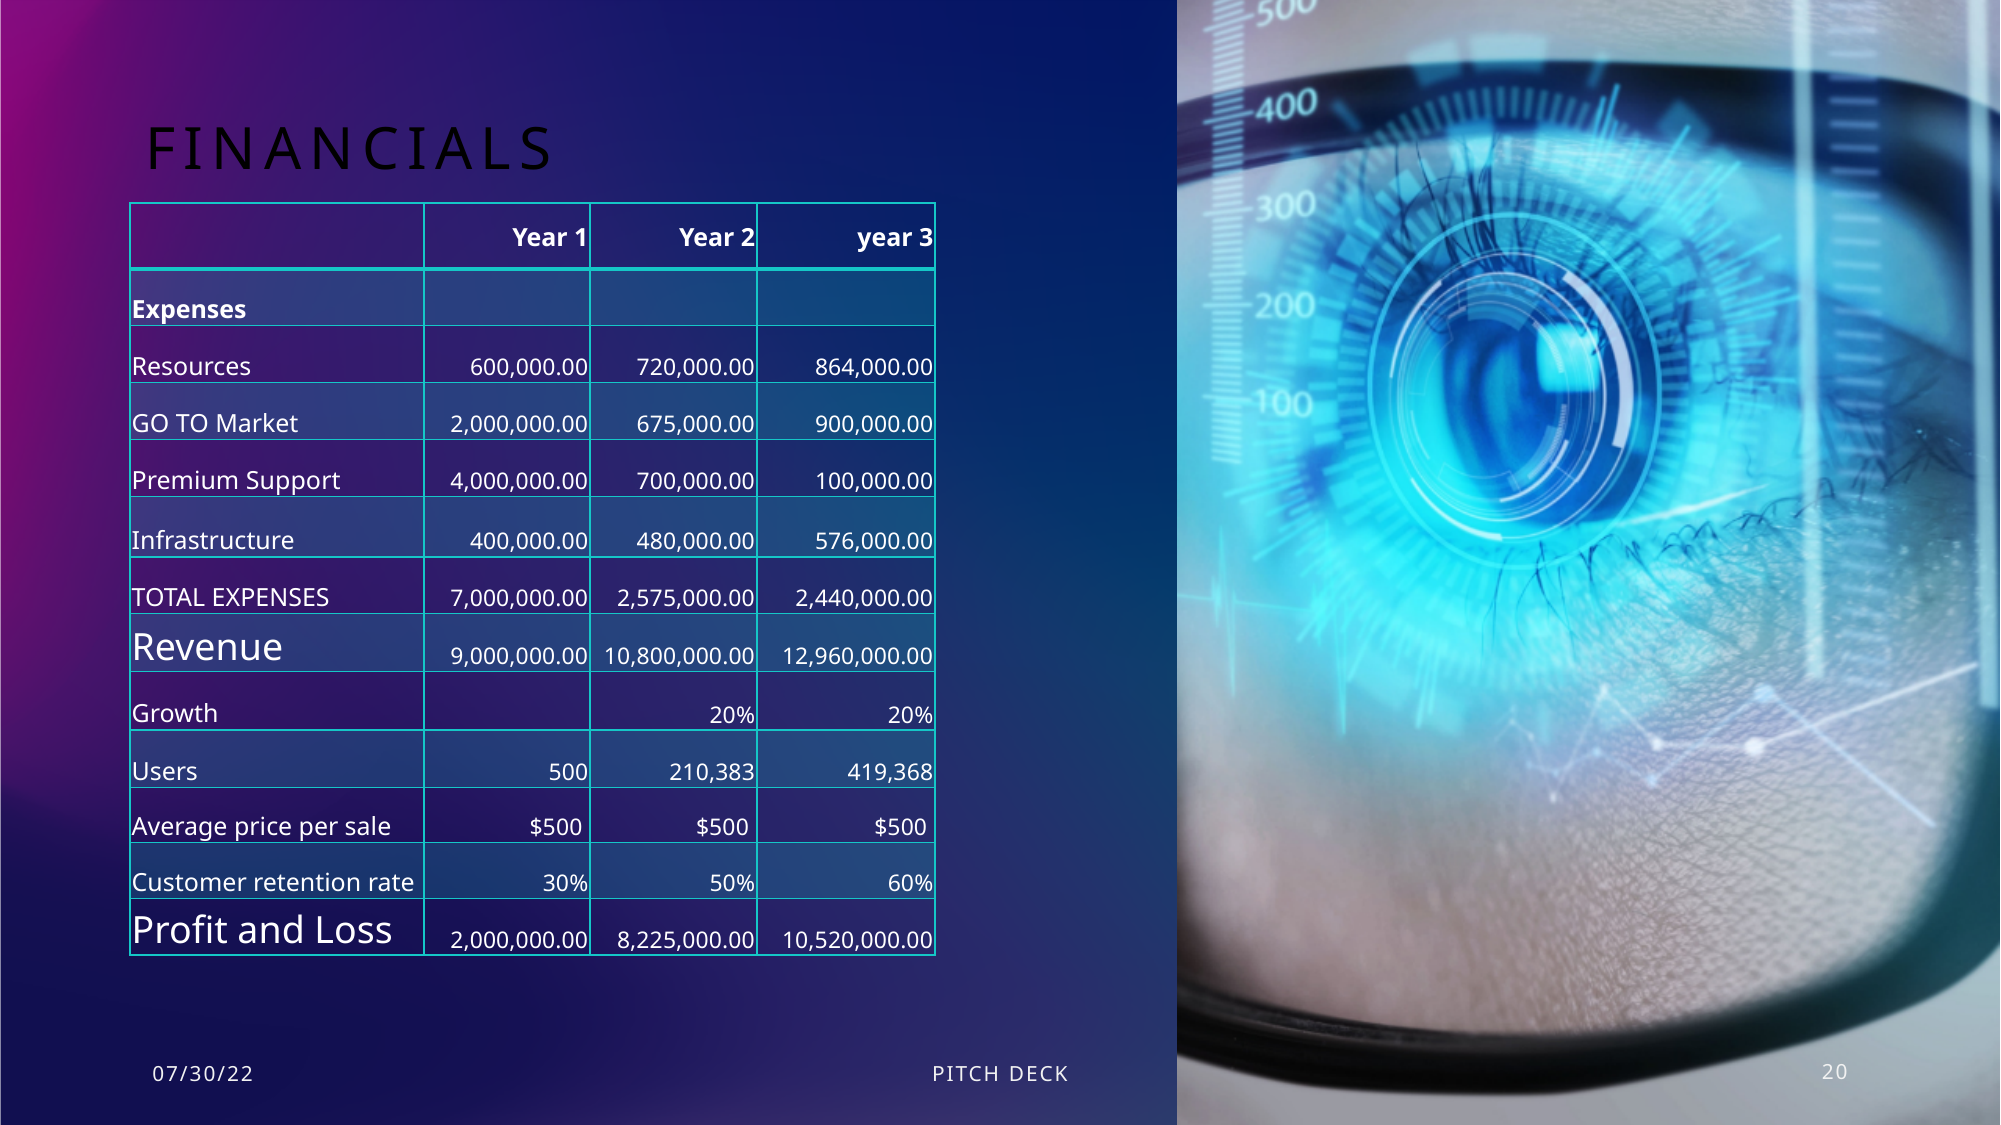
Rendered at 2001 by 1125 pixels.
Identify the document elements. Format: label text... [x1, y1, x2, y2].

table_cell 2,575,000.00 [591, 558, 756, 613]
table_cell 8,225,000.00 [591, 899, 756, 954]
table_cell 50% [591, 843, 756, 898]
table_cell Growth [131, 672, 423, 729]
table_cell Premium Support [131, 440, 423, 496]
table_cell 12,960,000.00 [758, 614, 934, 671]
table_cell 7,000,000.00 [425, 558, 589, 613]
table_cell 400,000.00 [425, 497, 589, 556]
title Financials [130, 117, 929, 178]
table_cell $500 [758, 788, 934, 842]
footer PITCH DECK [662, 1042, 1177, 1103]
table_cell 210,383 [591, 731, 756, 787]
table_cell Users [131, 731, 423, 787]
table_header year 3 [758, 204, 934, 267]
table_cell [591, 271, 756, 325]
table_cell 500 [425, 731, 589, 787]
table_header Year 2 [591, 204, 756, 267]
table_cell 2,000,000.00 [425, 899, 589, 954]
table_cell 864,000.00 [758, 326, 934, 382]
table_cell Resources [131, 326, 423, 382]
table_cell [425, 672, 589, 729]
table_cell GO TO Market [131, 383, 423, 439]
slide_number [137, 1042, 588, 1103]
table_cell 20% [758, 672, 934, 729]
table_cell [758, 271, 934, 325]
table_cell 4,000,000.00 [425, 440, 589, 496]
table_cell Infrastructure [131, 497, 423, 556]
table_cell 720,000.00 [591, 326, 756, 382]
table_cell 700,000.00 [591, 440, 756, 496]
table_cell 419,368 [758, 731, 934, 787]
table_cell 600,000.00 [425, 326, 589, 382]
table_cell 10,800,000.00 [591, 614, 756, 671]
table_cell $500 [425, 788, 589, 842]
picture [0, 0, 2000, 1125]
table_header Year 1 [425, 204, 589, 267]
table_cell 675,000.00 [591, 383, 756, 439]
table_cell 480,000.00 [591, 497, 756, 556]
table_cell 900,000.00 [758, 383, 934, 439]
table_cell 9,000,000.00 [425, 614, 589, 671]
table_cell 2,440,000.00 [758, 558, 934, 613]
table_cell TOTAL EXPENSES [131, 558, 423, 613]
table_header [131, 204, 423, 267]
table_cell Average price per sale [131, 788, 423, 842]
table_cell Revenue [131, 614, 423, 671]
table_cell [425, 271, 589, 325]
table_cell 2,000,000.00 [425, 383, 589, 439]
table_cell 10,520,000.00 [758, 899, 934, 954]
table_cell 30% [425, 843, 589, 898]
table_cell 20% [591, 672, 756, 729]
table_cell Expenses [131, 271, 423, 325]
table_cell Customer retention rate [131, 843, 423, 898]
table_cell 576,000.00 [758, 497, 934, 556]
table_cell $500 [591, 788, 756, 842]
table_cell 100,000.00 [758, 440, 934, 496]
table_cell 60% [758, 843, 934, 898]
table_cell Profit and Loss [131, 899, 423, 954]
